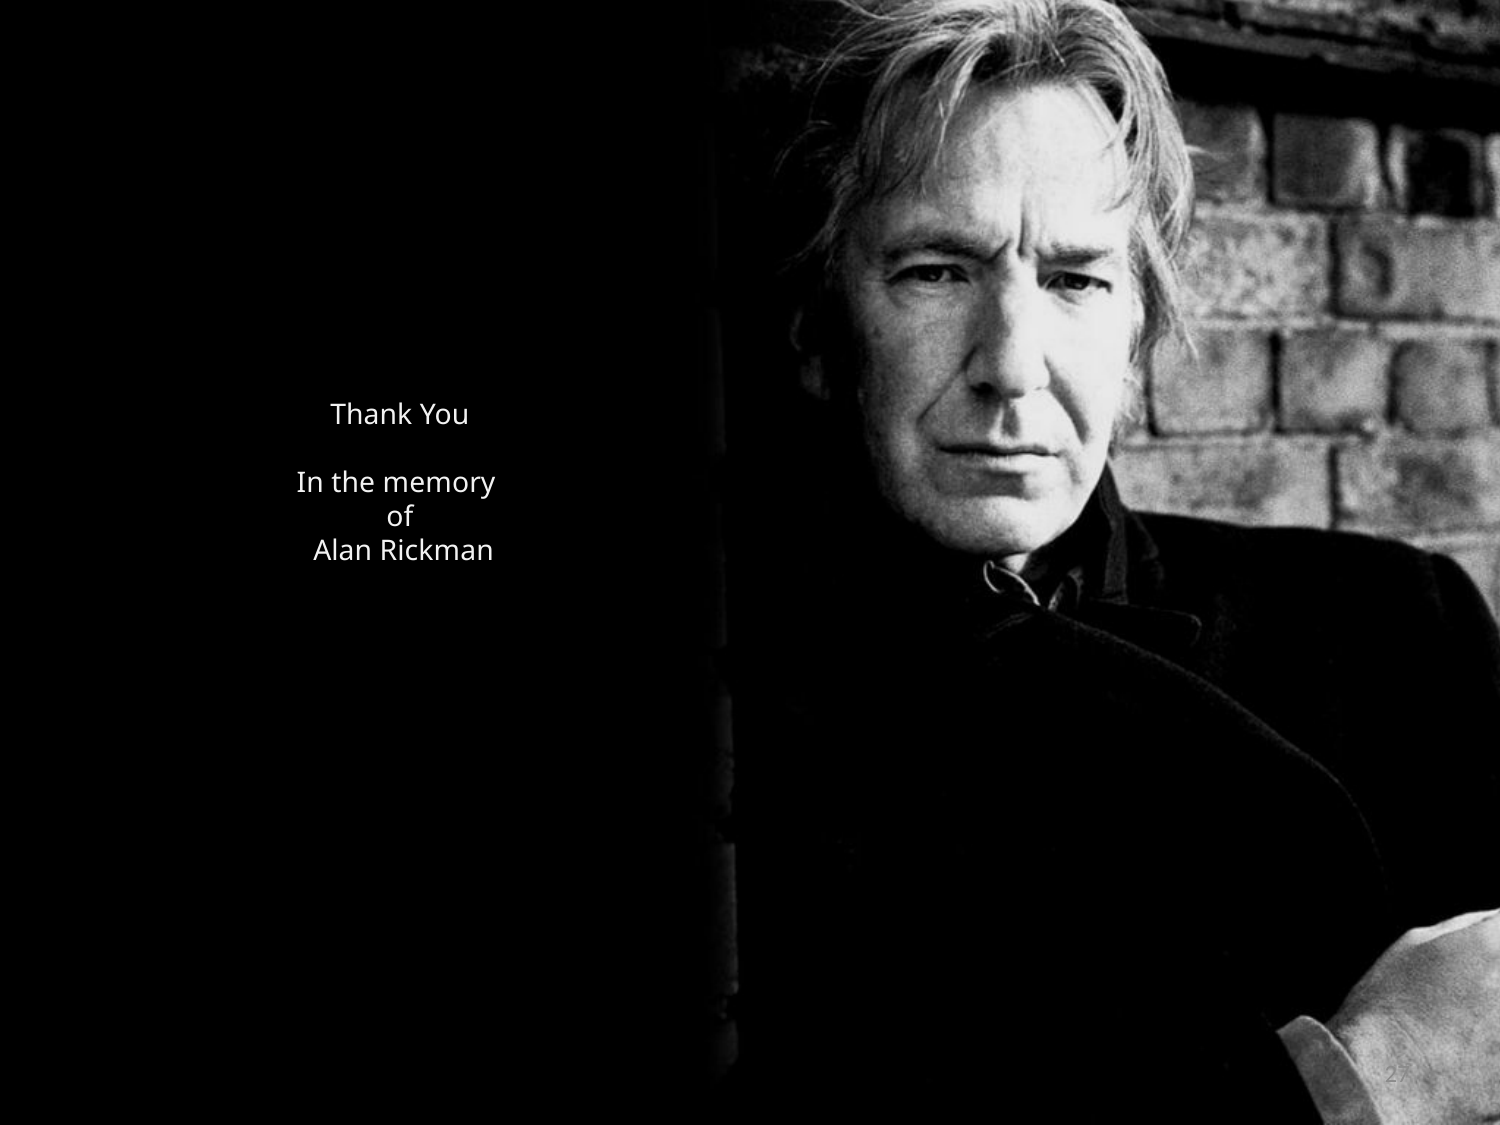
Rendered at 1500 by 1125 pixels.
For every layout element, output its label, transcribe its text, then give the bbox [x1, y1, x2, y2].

slide_number 27 [1074, 1042, 1425, 1103]
title Thank You In the memory of Alan Rickman [0, 387, 1075, 575]
picture [0, 0, 1500, 1125]
